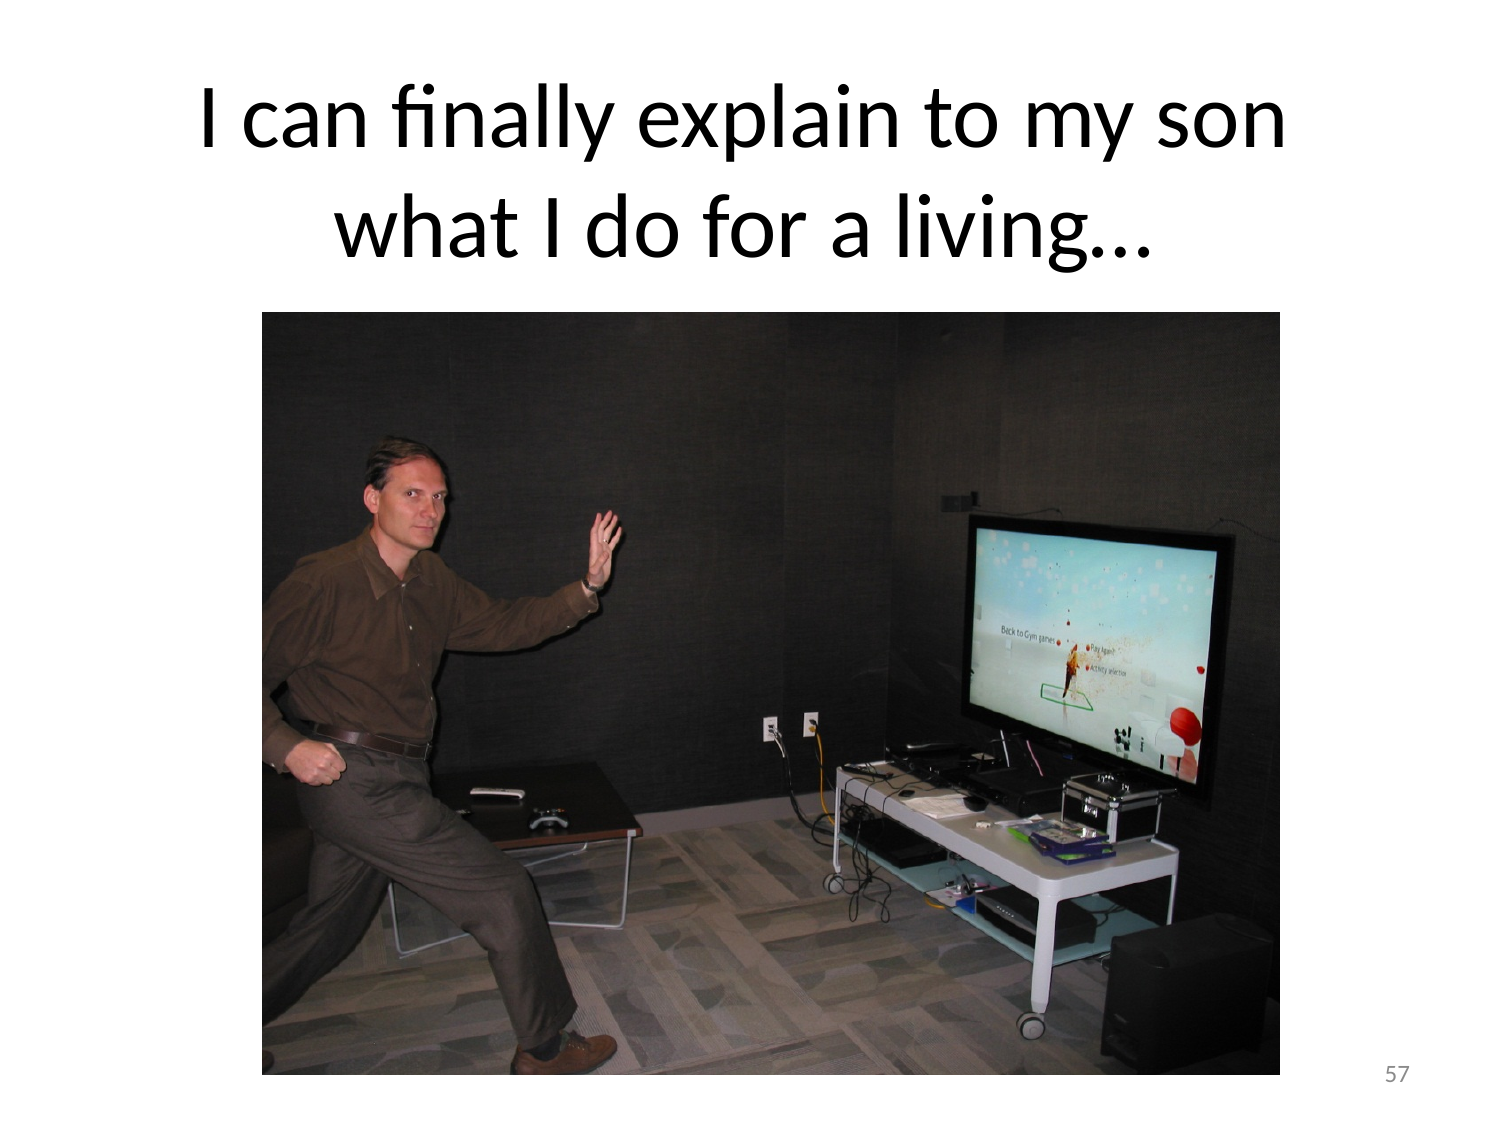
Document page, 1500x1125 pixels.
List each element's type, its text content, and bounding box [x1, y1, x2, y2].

picture [262, 312, 1280, 1076]
title I can finally explain to my son what I do for a living… [24, 45, 1463, 288]
slide_number 57 [1074, 1042, 1425, 1103]
